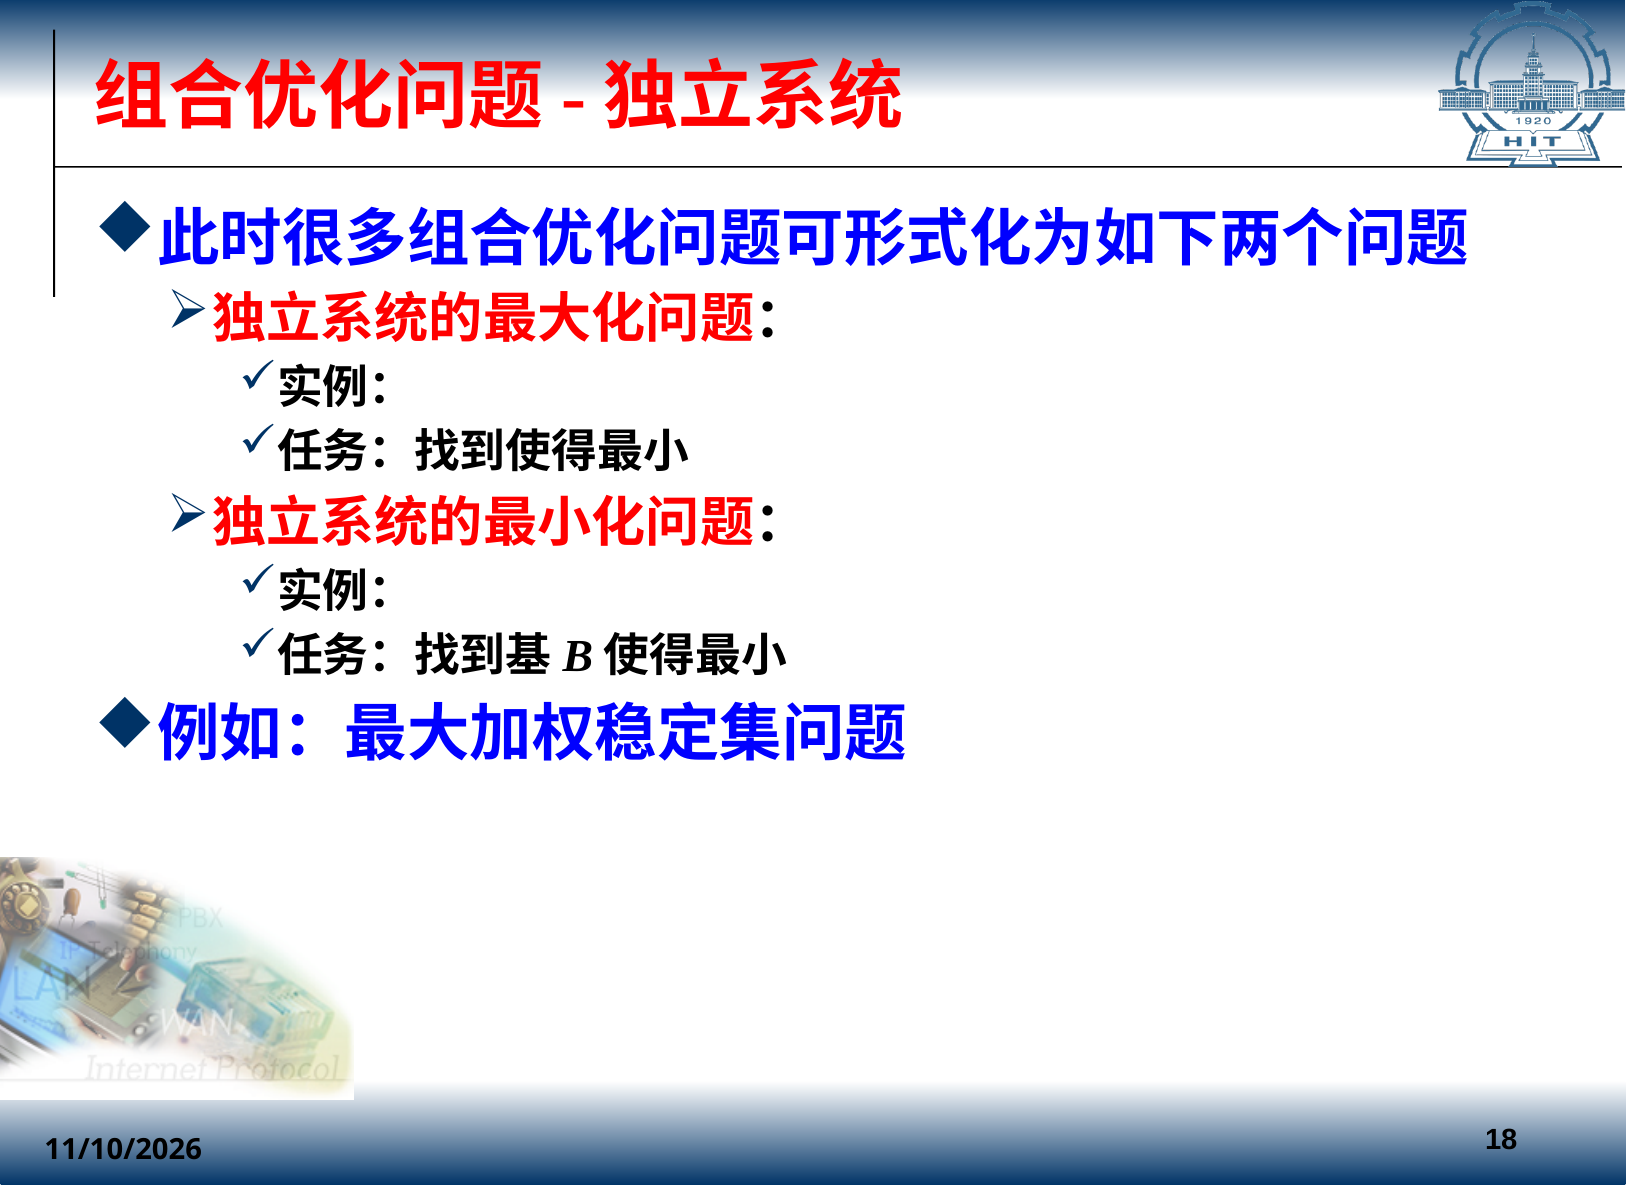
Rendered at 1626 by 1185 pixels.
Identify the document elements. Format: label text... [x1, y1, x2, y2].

picture [1438, 1, 1626, 167]
title 组合优化问题-独立系统 [78, 29, 1498, 155]
picture [0, 857, 354, 1100]
